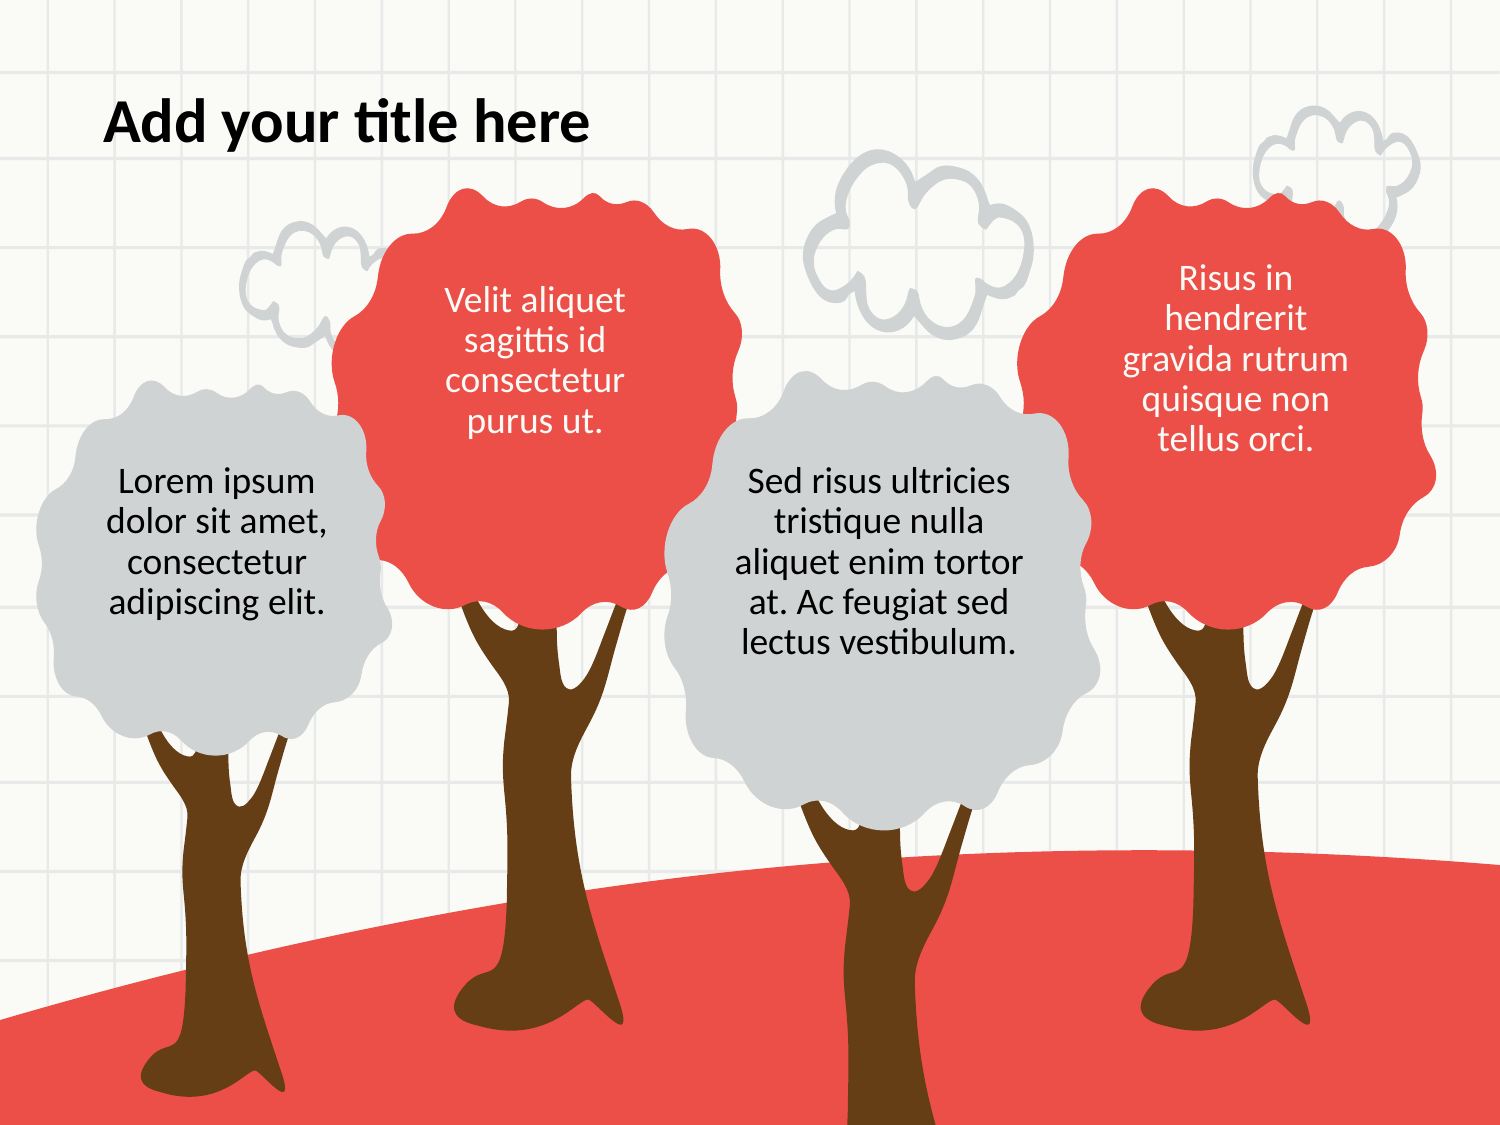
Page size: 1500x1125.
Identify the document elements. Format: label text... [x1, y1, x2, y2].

list Velit aliquet sagittis id consectetur purus ut. [412, 272, 651, 575]
list Lorem ipsum dolor sit amet, consectetur adipiscing elit. [84, 453, 343, 676]
title Add your title here [103, 80, 1238, 164]
list Sed risus ultricies tristique nulla aliquet enim tortor at. Ac feugiat sed lectus vestibulum. [721, 453, 1030, 756]
list Risus in hendrerit gravida rutrum quisque non tellus orci. [1113, 250, 1352, 553]
